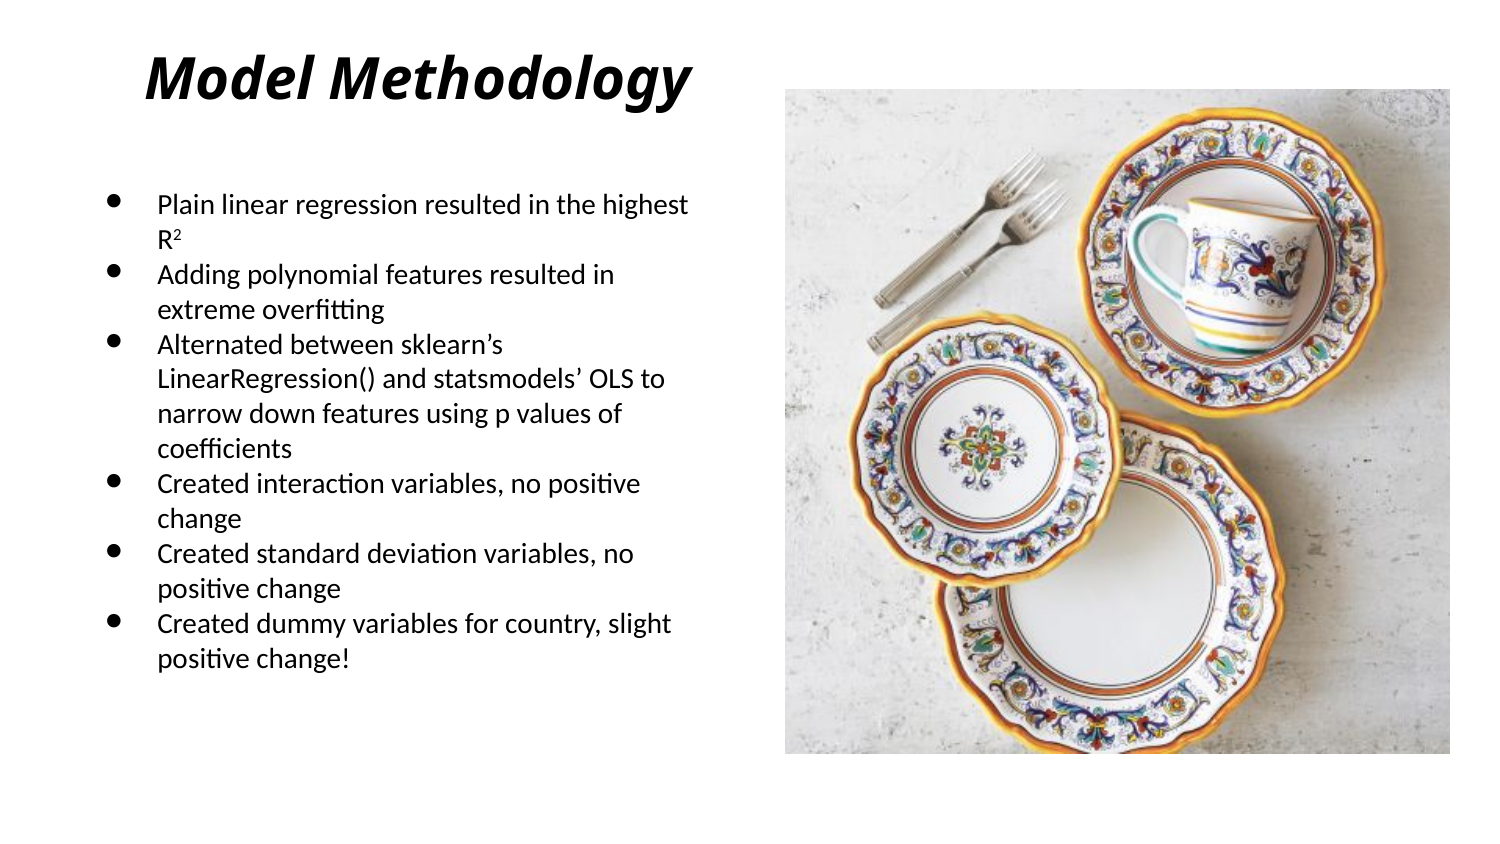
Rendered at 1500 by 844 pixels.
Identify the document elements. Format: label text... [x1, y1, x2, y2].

text_box Plain linear regression resulted in the highest R2 Adding polynomial features resulted in extreme overfitting Alternated between sklearn’s LinearRegression() and statsmodels’ OLS to narrow down features using p values of coefficients Created interaction variables, no positive change Created standard deviation variables, no positive change Created dummy variables for country, slight positive change! [67, 170, 705, 801]
title Model Methodology [67, 25, 768, 120]
picture [784, 89, 1450, 755]
